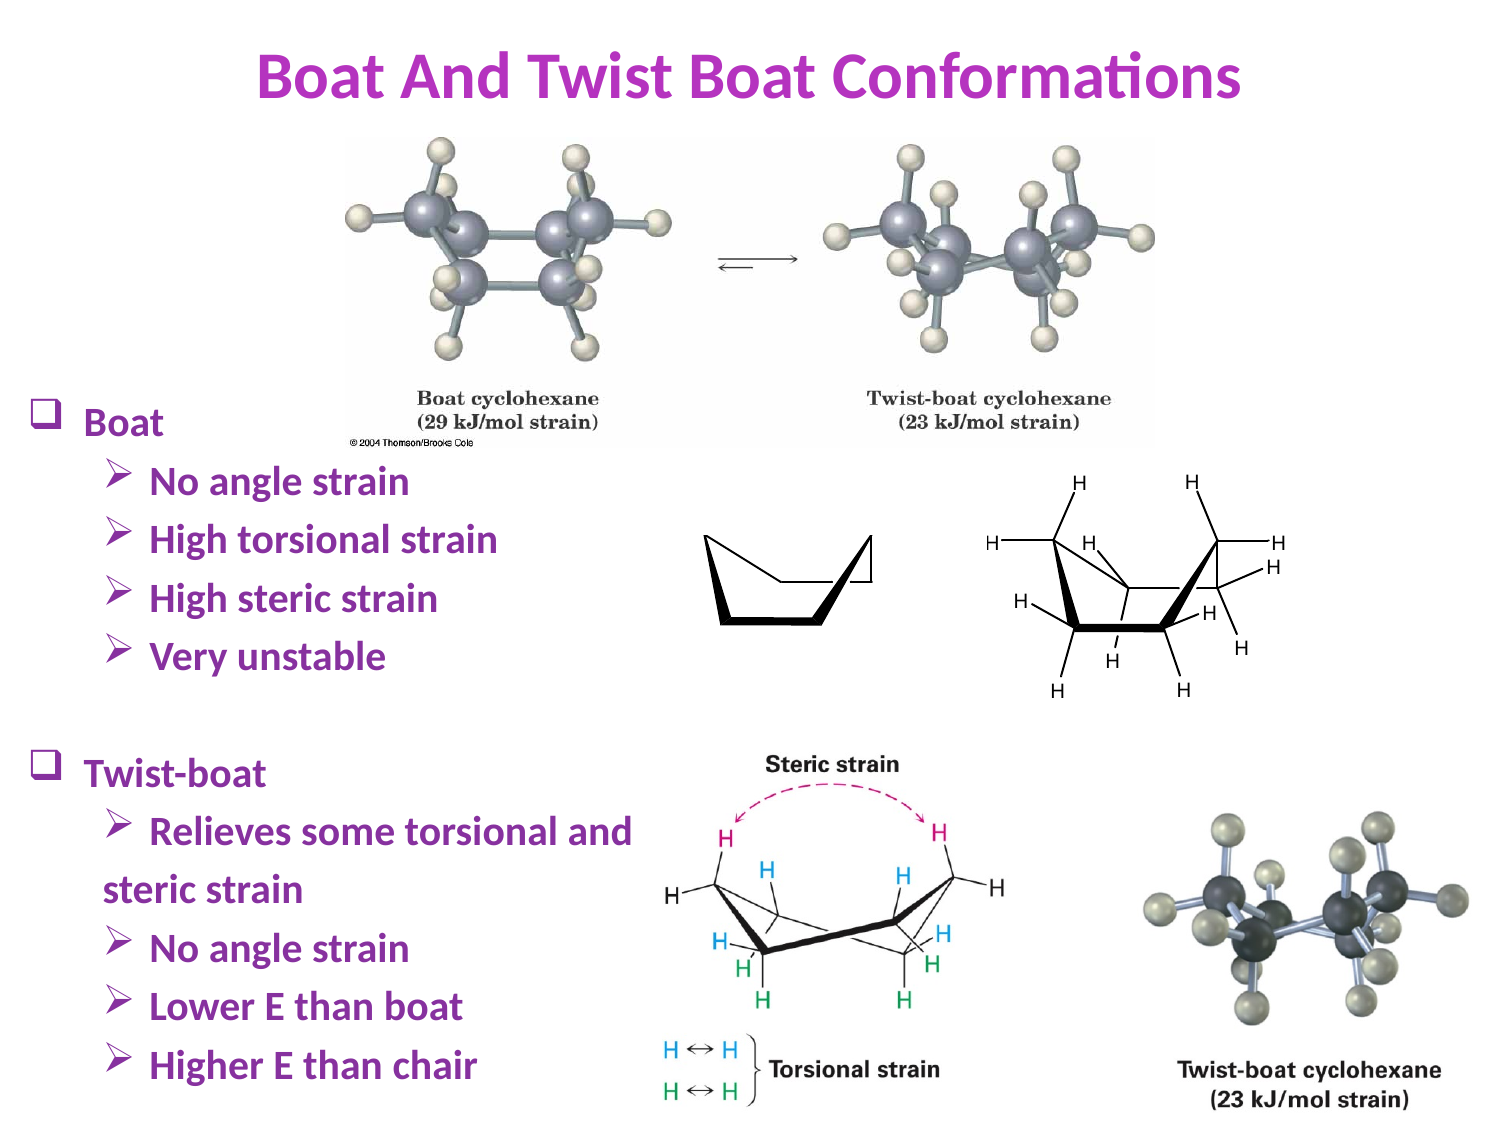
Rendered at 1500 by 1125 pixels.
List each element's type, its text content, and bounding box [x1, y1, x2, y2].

picture [662, 752, 1488, 1113]
picture [345, 137, 1155, 448]
list Boat No angle strain High torsional strain High steric strain Very unstable Twist-boat Relieves some torsional and steric strain No angle strain Lower E than boat Higher E than chair [12, 387, 1363, 1113]
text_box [699, 534, 878, 638]
text_box Boat And Twist Boat Conformations [21, 24, 1479, 120]
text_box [986, 465, 1303, 701]
